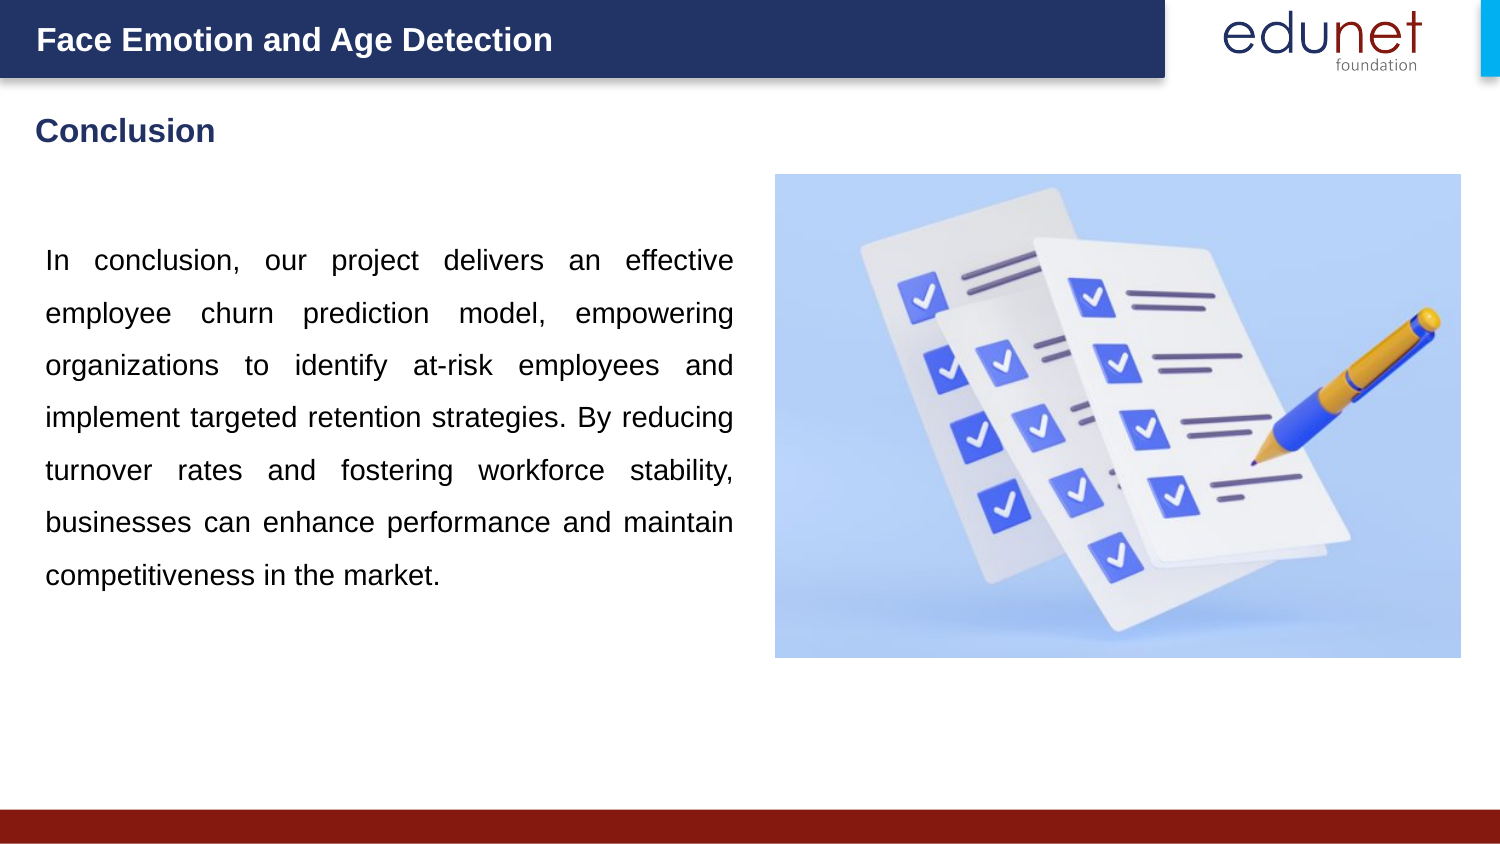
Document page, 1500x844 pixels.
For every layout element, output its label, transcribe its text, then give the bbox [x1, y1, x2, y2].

text_box Conclusion [20, 94, 502, 147]
picture [1219, 8, 1424, 75]
text_box In conclusion, our project delivers an effective employee churn prediction model, empowering organizations to identify at-risk employees and implement targeted retention strategies. By reducing turnover rates and fostering workforce stability, businesses can enhance performance and maintain competitiveness in the market. [30, 174, 750, 711]
picture [775, 173, 1461, 658]
